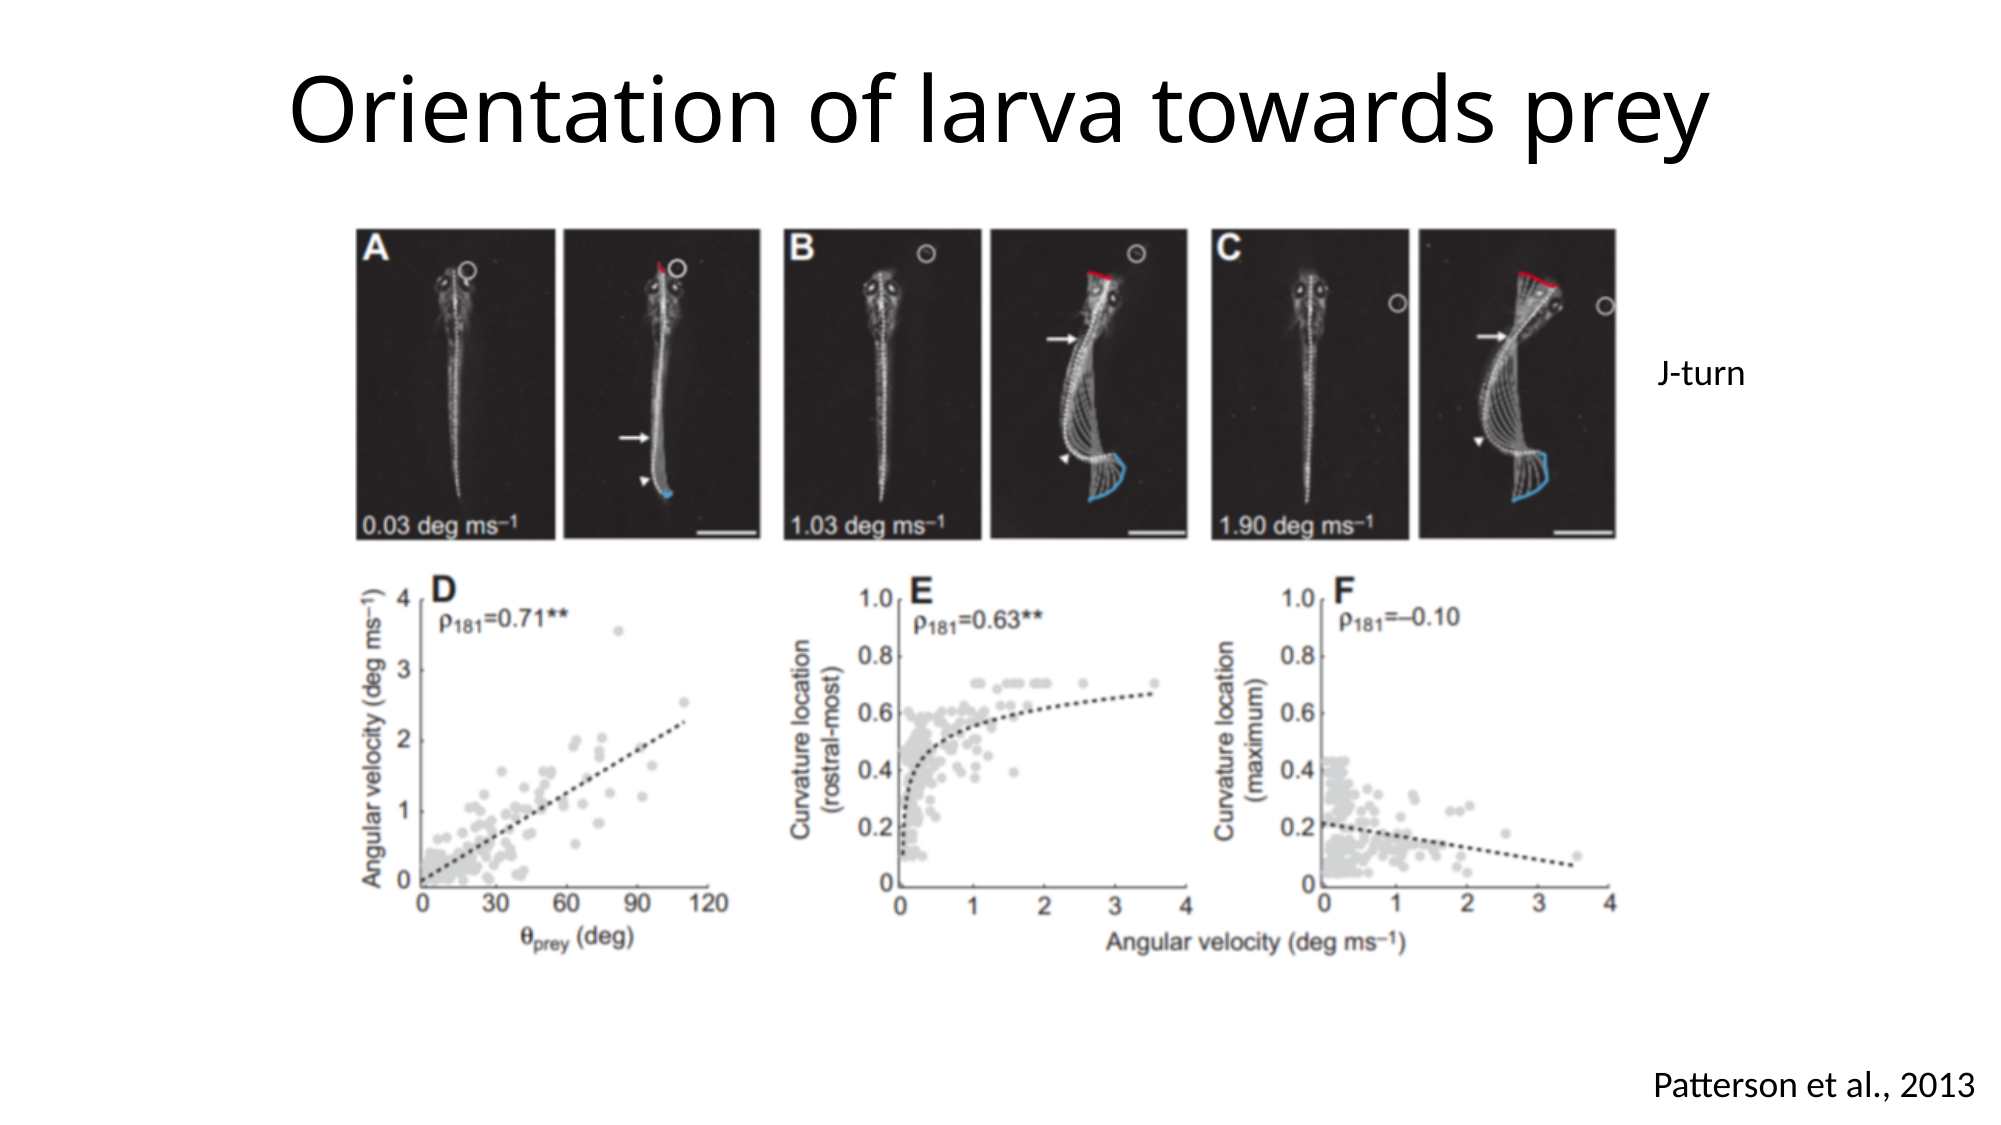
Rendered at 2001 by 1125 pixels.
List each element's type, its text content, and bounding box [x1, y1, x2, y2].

picture [317, 202, 1683, 986]
text_box Patterson et al., 2013 [1372, 1052, 1991, 1113]
text_box J-turn [1683, 340, 1863, 401]
title Orientation of larva towards prey [137, 3, 1863, 222]
